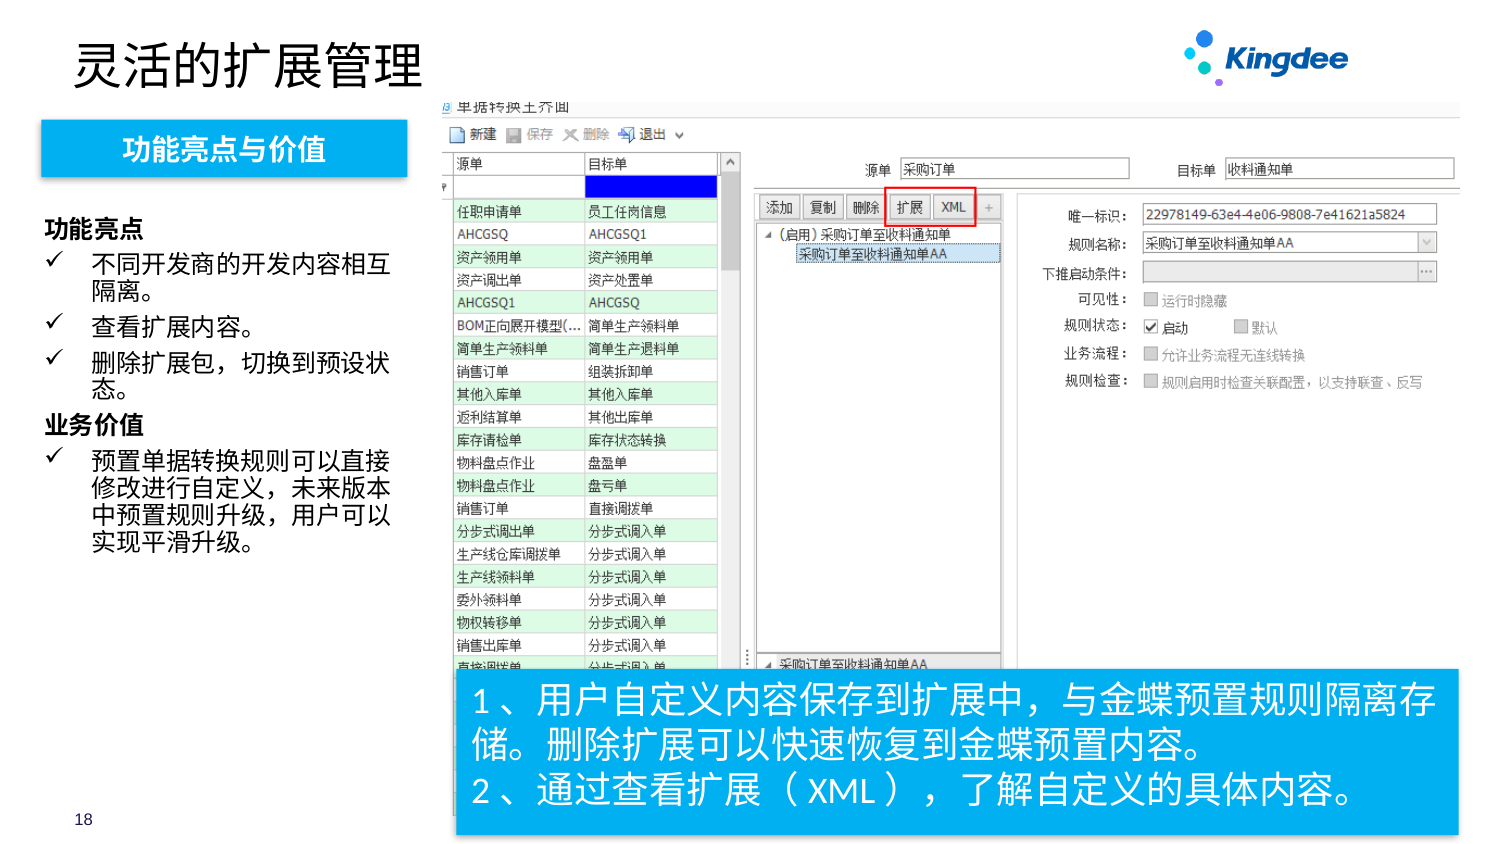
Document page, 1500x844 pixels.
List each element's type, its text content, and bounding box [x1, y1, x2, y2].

picture [1035, 736, 1049, 760]
picture [575, 728, 580, 760]
picture [538, 786, 545, 801]
picture [587, 729, 618, 760]
picture [1177, 684, 1189, 689]
picture [1102, 682, 1133, 714]
picture [614, 772, 646, 799]
picture [1187, 774, 1219, 805]
picture [748, 729, 768, 760]
picture [1341, 688, 1357, 695]
picture [503, 706, 510, 714]
text_box 功能亮点与价值 [41, 119, 408, 178]
picture [839, 683, 871, 715]
picture [1328, 684, 1336, 715]
picture [850, 727, 857, 760]
picture [652, 774, 684, 805]
picture [1233, 772, 1256, 805]
picture [442, 102, 1460, 816]
picture [1265, 708, 1272, 714]
picture [1074, 729, 1105, 743]
picture [892, 736, 914, 745]
picture [1412, 699, 1434, 715]
picture [577, 682, 605, 715]
picture [1011, 728, 1031, 760]
picture [1036, 729, 1048, 734]
picture [948, 728, 955, 760]
picture [618, 682, 642, 715]
picture [548, 728, 570, 760]
picture [852, 694, 868, 698]
picture [727, 774, 759, 805]
picture [550, 778, 570, 800]
picture [914, 682, 924, 715]
picture [1223, 773, 1232, 805]
picture [1267, 684, 1282, 703]
picture [551, 773, 568, 778]
picture [810, 780, 825, 802]
picture [765, 682, 795, 691]
picture [539, 685, 569, 715]
picture [811, 706, 819, 713]
picture [728, 682, 757, 715]
picture [963, 775, 990, 805]
picture [474, 779, 487, 793]
picture [1150, 772, 1180, 805]
text_box 1、用户自定义内容保存到扩展中，与金蝶预置规则隔离存储。删除扩展可以快速恢复到金蝶预置内容。 2、通过查看扩展（XML），了解自定义的具体内容。 [456, 824, 1459, 836]
picture [1074, 784, 1106, 805]
picture [699, 773, 721, 805]
picture [1300, 772, 1330, 781]
picture [831, 780, 856, 802]
picture [1340, 698, 1359, 715]
picture [1074, 743, 1106, 759]
picture [999, 734, 1010, 757]
picture [473, 734, 478, 760]
picture [703, 738, 717, 754]
picture [868, 737, 875, 757]
picture [990, 682, 1019, 715]
picture [788, 774, 794, 799]
picture [1290, 689, 1299, 714]
picture [598, 727, 618, 738]
picture [879, 691, 895, 696]
picture [1075, 772, 1105, 783]
title 灵活的扩展管理 [72, 33, 1452, 121]
picture [624, 727, 634, 760]
picture [890, 776, 895, 798]
picture [1112, 775, 1143, 805]
picture [577, 786, 584, 803]
picture [784, 727, 807, 760]
picture [887, 728, 916, 736]
picture [634, 728, 656, 760]
picture [886, 754, 917, 760]
picture [926, 736, 942, 741]
picture [1192, 684, 1209, 707]
picture [1068, 683, 1094, 715]
picture [1250, 791, 1256, 798]
picture [901, 683, 908, 715]
picture [1139, 689, 1150, 712]
picture [858, 727, 881, 754]
picture [877, 698, 895, 713]
picture [1290, 684, 1305, 706]
picture [877, 685, 895, 690]
picture [653, 682, 683, 693]
picture [961, 727, 992, 759]
text_box 功能亮点 不同开发商的开发内容相互隔离。 查看扩展内容。 删除扩展包，切换到预设状态。 业务价值 预置单据转换规则可以直接修改进行自定义，未来版本中预置规则升级，用户可以实现平滑升级。 [29, 209, 408, 669]
picture [1050, 740, 1060, 760]
picture [810, 740, 818, 756]
picture [476, 689, 488, 712]
picture [1051, 729, 1068, 752]
picture [699, 730, 731, 760]
picture [924, 730, 942, 735]
picture [1176, 691, 1190, 715]
picture [481, 739, 488, 758]
picture [1214, 698, 1246, 714]
picture [778, 727, 783, 760]
picture [1402, 683, 1434, 715]
picture [738, 730, 750, 756]
picture [999, 773, 1013, 805]
picture [1016, 774, 1031, 805]
picture [689, 772, 699, 805]
picture [849, 699, 871, 715]
picture [1041, 772, 1065, 805]
picture [1344, 703, 1354, 714]
picture [821, 727, 843, 760]
picture [1299, 784, 1330, 805]
picture [924, 683, 946, 715]
picture [863, 780, 874, 802]
picture [689, 685, 720, 715]
picture [1150, 727, 1180, 736]
picture [924, 743, 942, 758]
picture [1191, 695, 1201, 715]
picture [1415, 694, 1431, 698]
picture [1214, 684, 1245, 698]
picture [652, 694, 684, 715]
picture [1364, 682, 1395, 715]
picture [1263, 772, 1292, 805]
picture [489, 727, 506, 760]
picture [764, 694, 795, 715]
picture [503, 796, 510, 804]
picture [1272, 690, 1277, 714]
picture [1312, 682, 1319, 715]
picture [811, 684, 834, 715]
picture [801, 683, 811, 715]
picture [474, 798, 488, 802]
picture [952, 684, 984, 715]
picture [1149, 739, 1180, 760]
picture [587, 772, 608, 799]
picture [661, 729, 693, 760]
picture [890, 745, 912, 754]
picture [1251, 683, 1264, 714]
picture [1112, 727, 1141, 760]
picture [1151, 683, 1171, 715]
